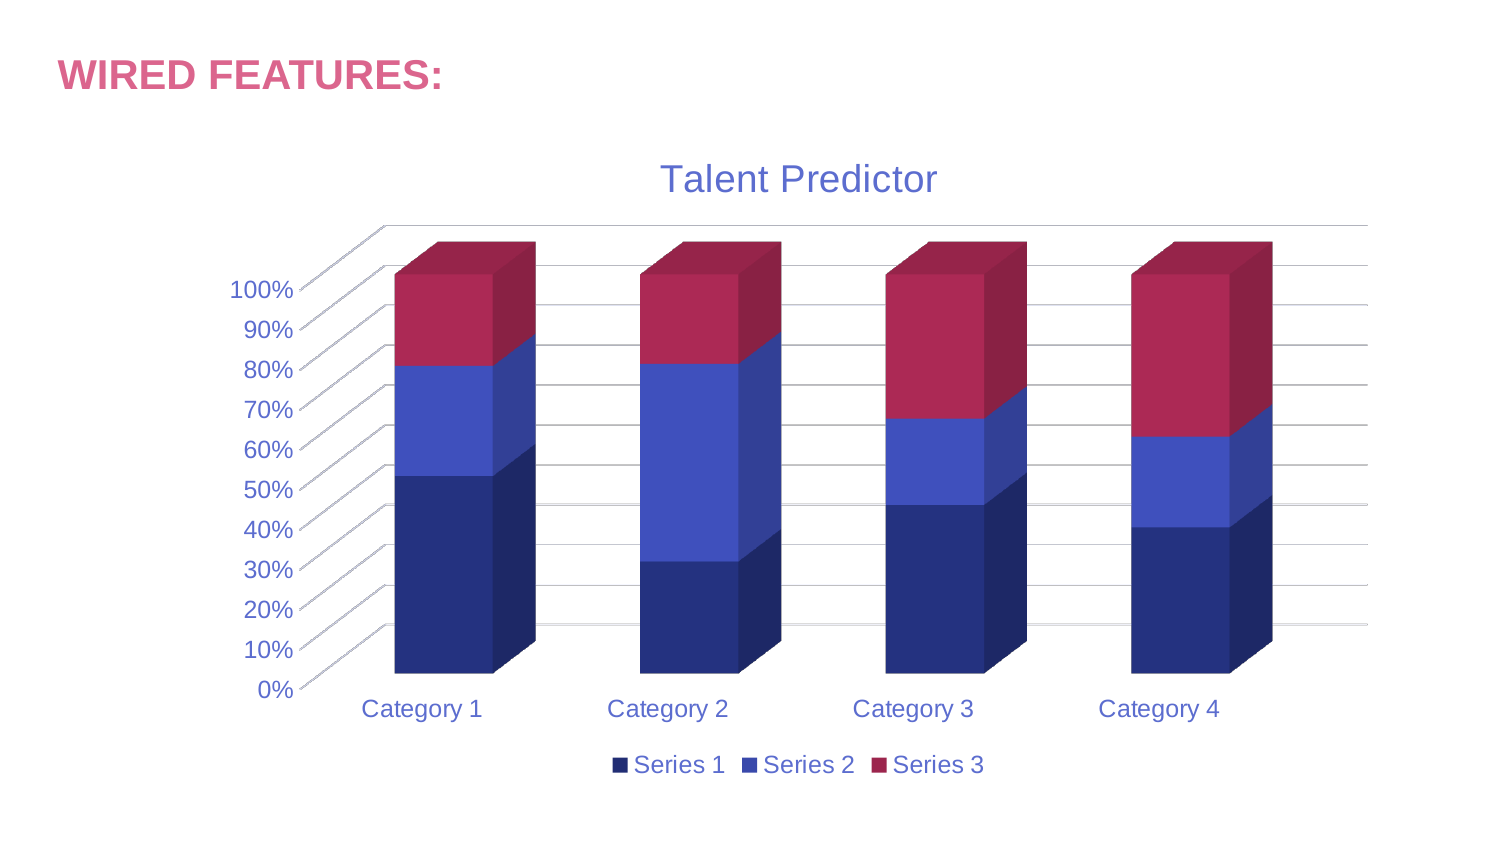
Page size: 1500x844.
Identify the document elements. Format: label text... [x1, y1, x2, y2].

text_box WIRED FEATURES: [42, 40, 475, 106]
chart [197, 123, 1401, 785]
